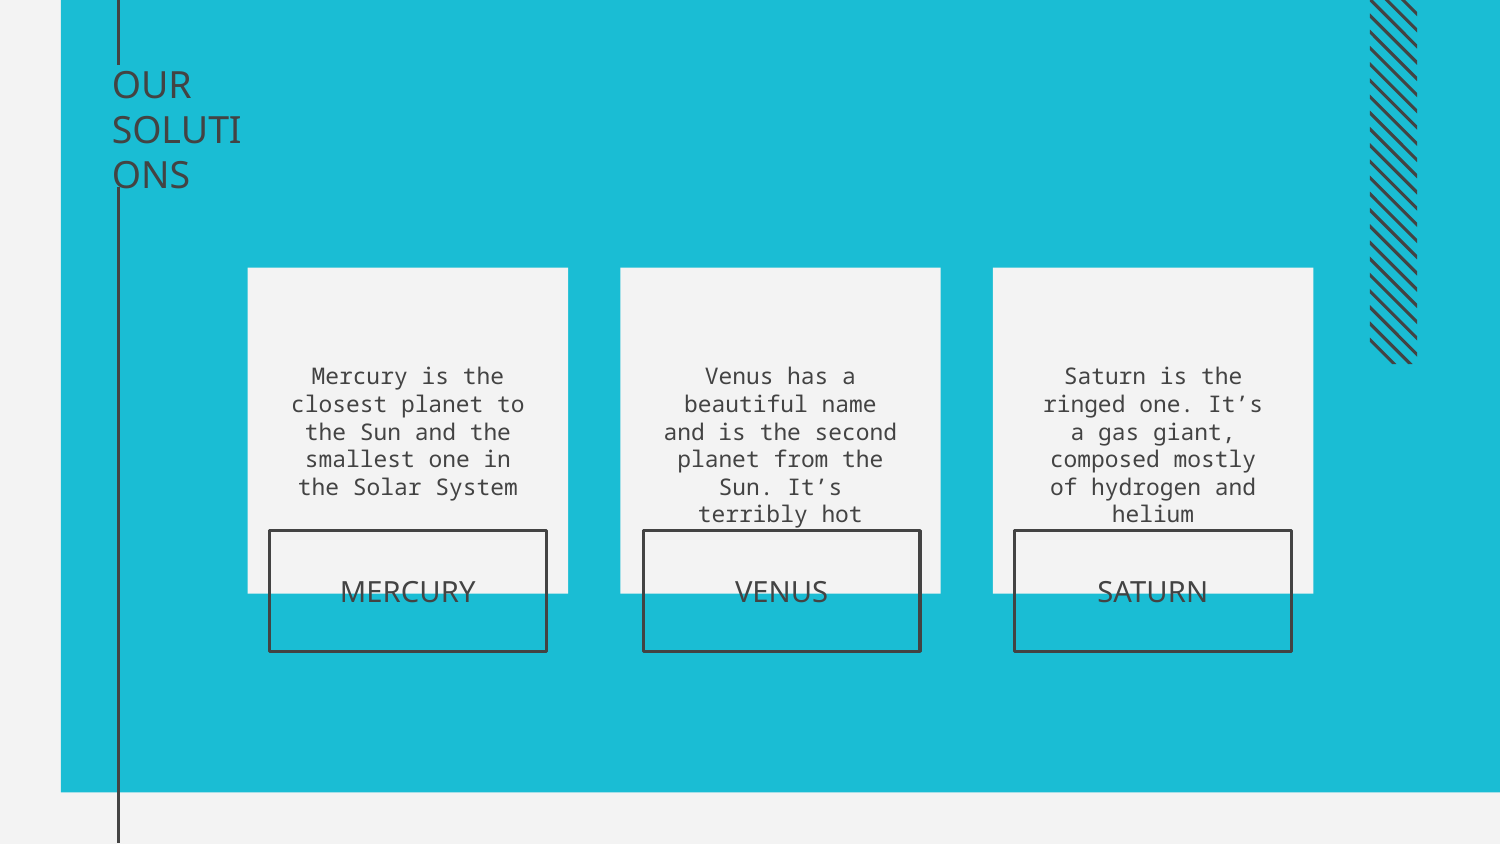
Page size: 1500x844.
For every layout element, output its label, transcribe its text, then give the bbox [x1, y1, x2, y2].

subtitle SATURN [1013, 529, 1293, 653]
subtitle Saturn is the ringed one. It’s a gas giant, composed mostly of hydrogen and helium [1014, 347, 1292, 497]
subtitle VENUS [642, 529, 922, 653]
subtitle Venus has a beautiful name and is the second planet from the Sun. It’s terribly hot [642, 347, 919, 497]
subtitle MERCURY [268, 529, 548, 653]
subtitle Mercury is the closest planet to the Sun and the smallest one in the Solar System [269, 347, 547, 497]
title OUR SOLUTIONS [96, 67, 284, 190]
